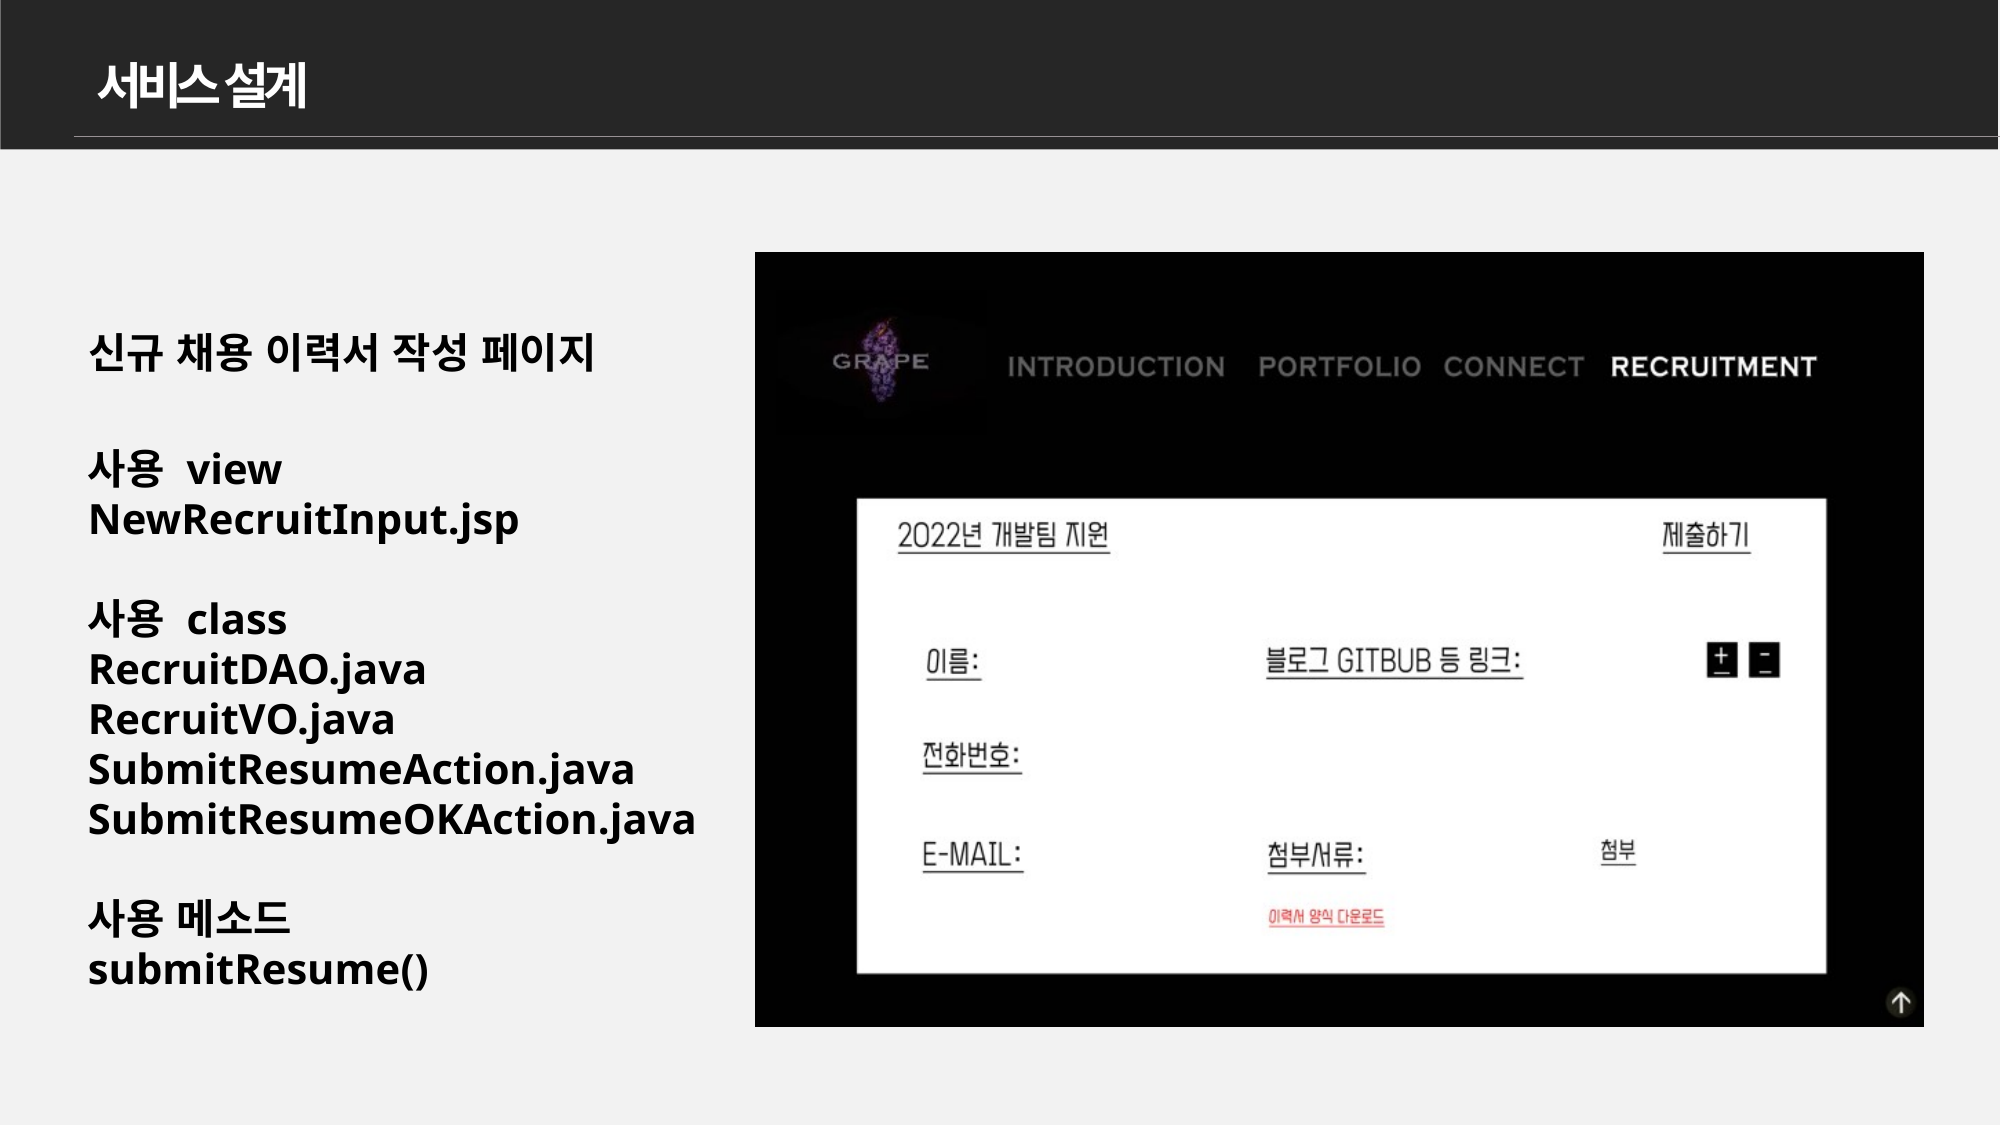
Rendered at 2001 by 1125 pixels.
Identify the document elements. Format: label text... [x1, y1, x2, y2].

text_box [0, 0, 1999, 150]
picture [755, 252, 1924, 1028]
text_box 신규 채용 이력서 작성 페이지 [73, 318, 668, 384]
text_box 서비스 설계 [81, 46, 325, 122]
text_box 사용 view NewRecruitInput.jsp 사용 class RecruitDAO.java RecruitVO.java SubmitResumeAction.java SubmitResumeOKAction.java 사용 메소드 submitResume() [72, 435, 755, 1125]
